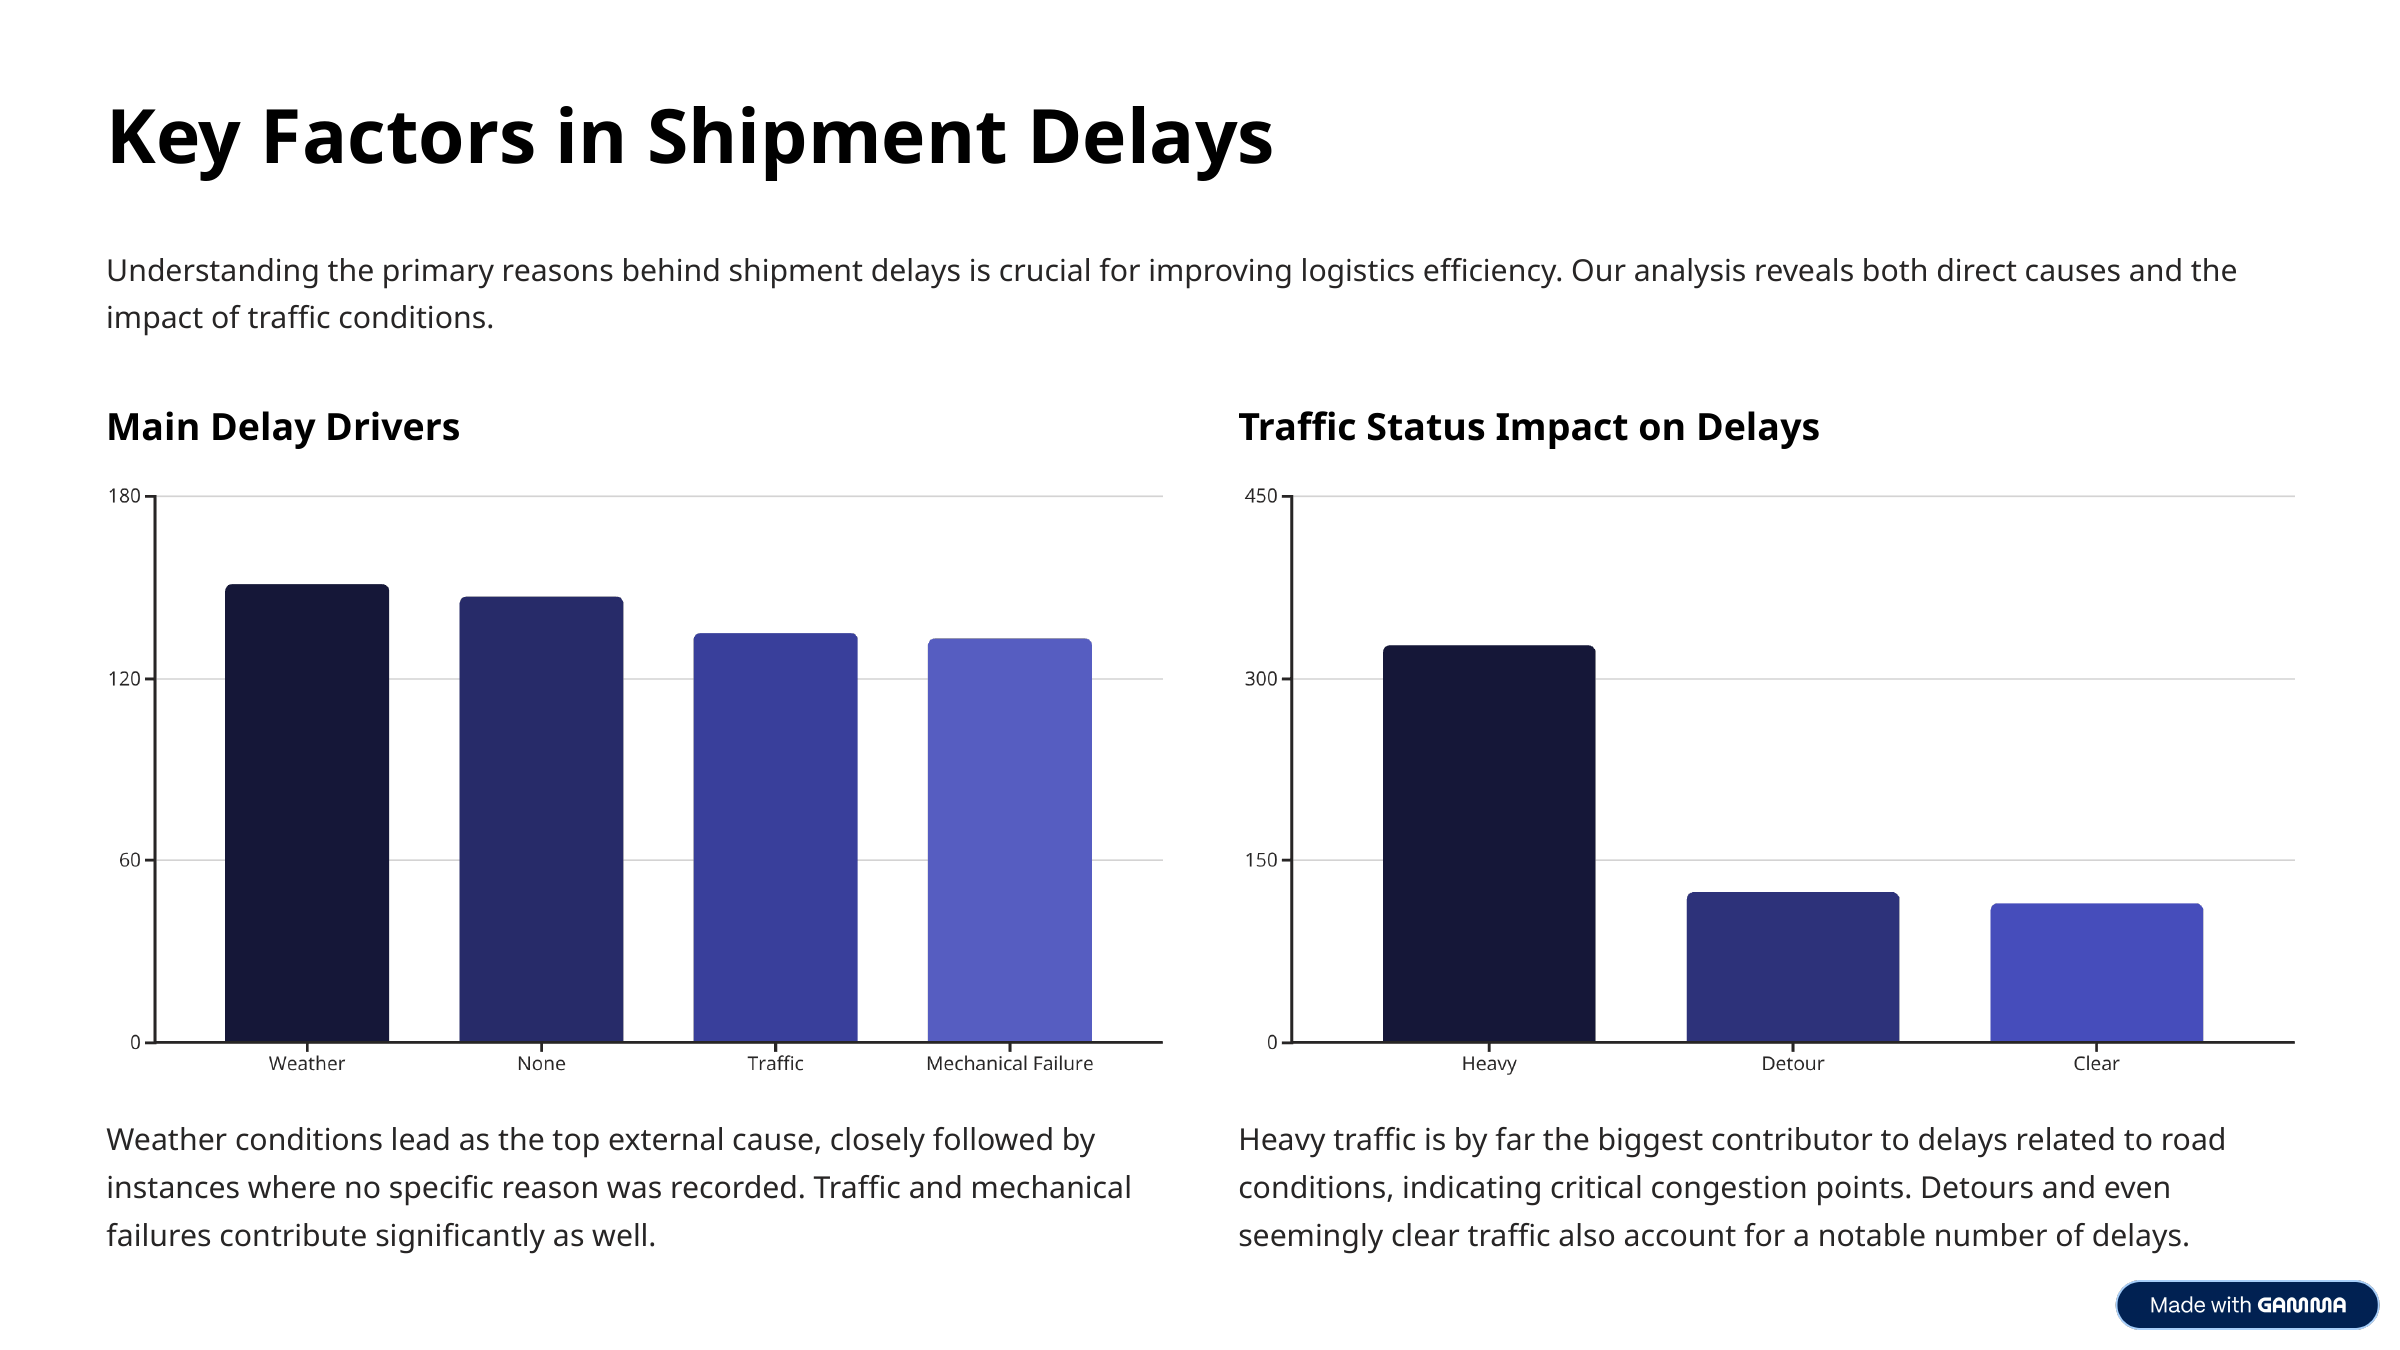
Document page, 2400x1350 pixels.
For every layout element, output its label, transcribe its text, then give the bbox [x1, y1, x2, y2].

picture [2106, 1271, 2389, 1339]
text_box Heavy traffic is by far the biggest contributor to delays related to road conditions, indicating critical congestion points. Detours and even seemingly clear traffic also account for a notable number of delays. [1238, 1108, 2295, 1255]
text_box Main Delay Drivers [106, 400, 487, 449]
text_box Understanding the primary reasons behind shipment delays is crucial for improving logistics efficiency. Our analysis reveals both direct causes and the impact of traffic conditions. [106, 239, 2294, 337]
text_box Key Factors in Shipment Delays [106, 83, 1274, 179]
text_box Weather conditions lead as the top external cause, closely followed by instances where no specific reason was recorded. Traffic and mechanical failures contribute significantly as well. [106, 1108, 1163, 1255]
picture [1238, 482, 2295, 1075]
text_box Traffic Status Impact on Delays [1238, 400, 1817, 449]
picture [106, 482, 1163, 1075]
